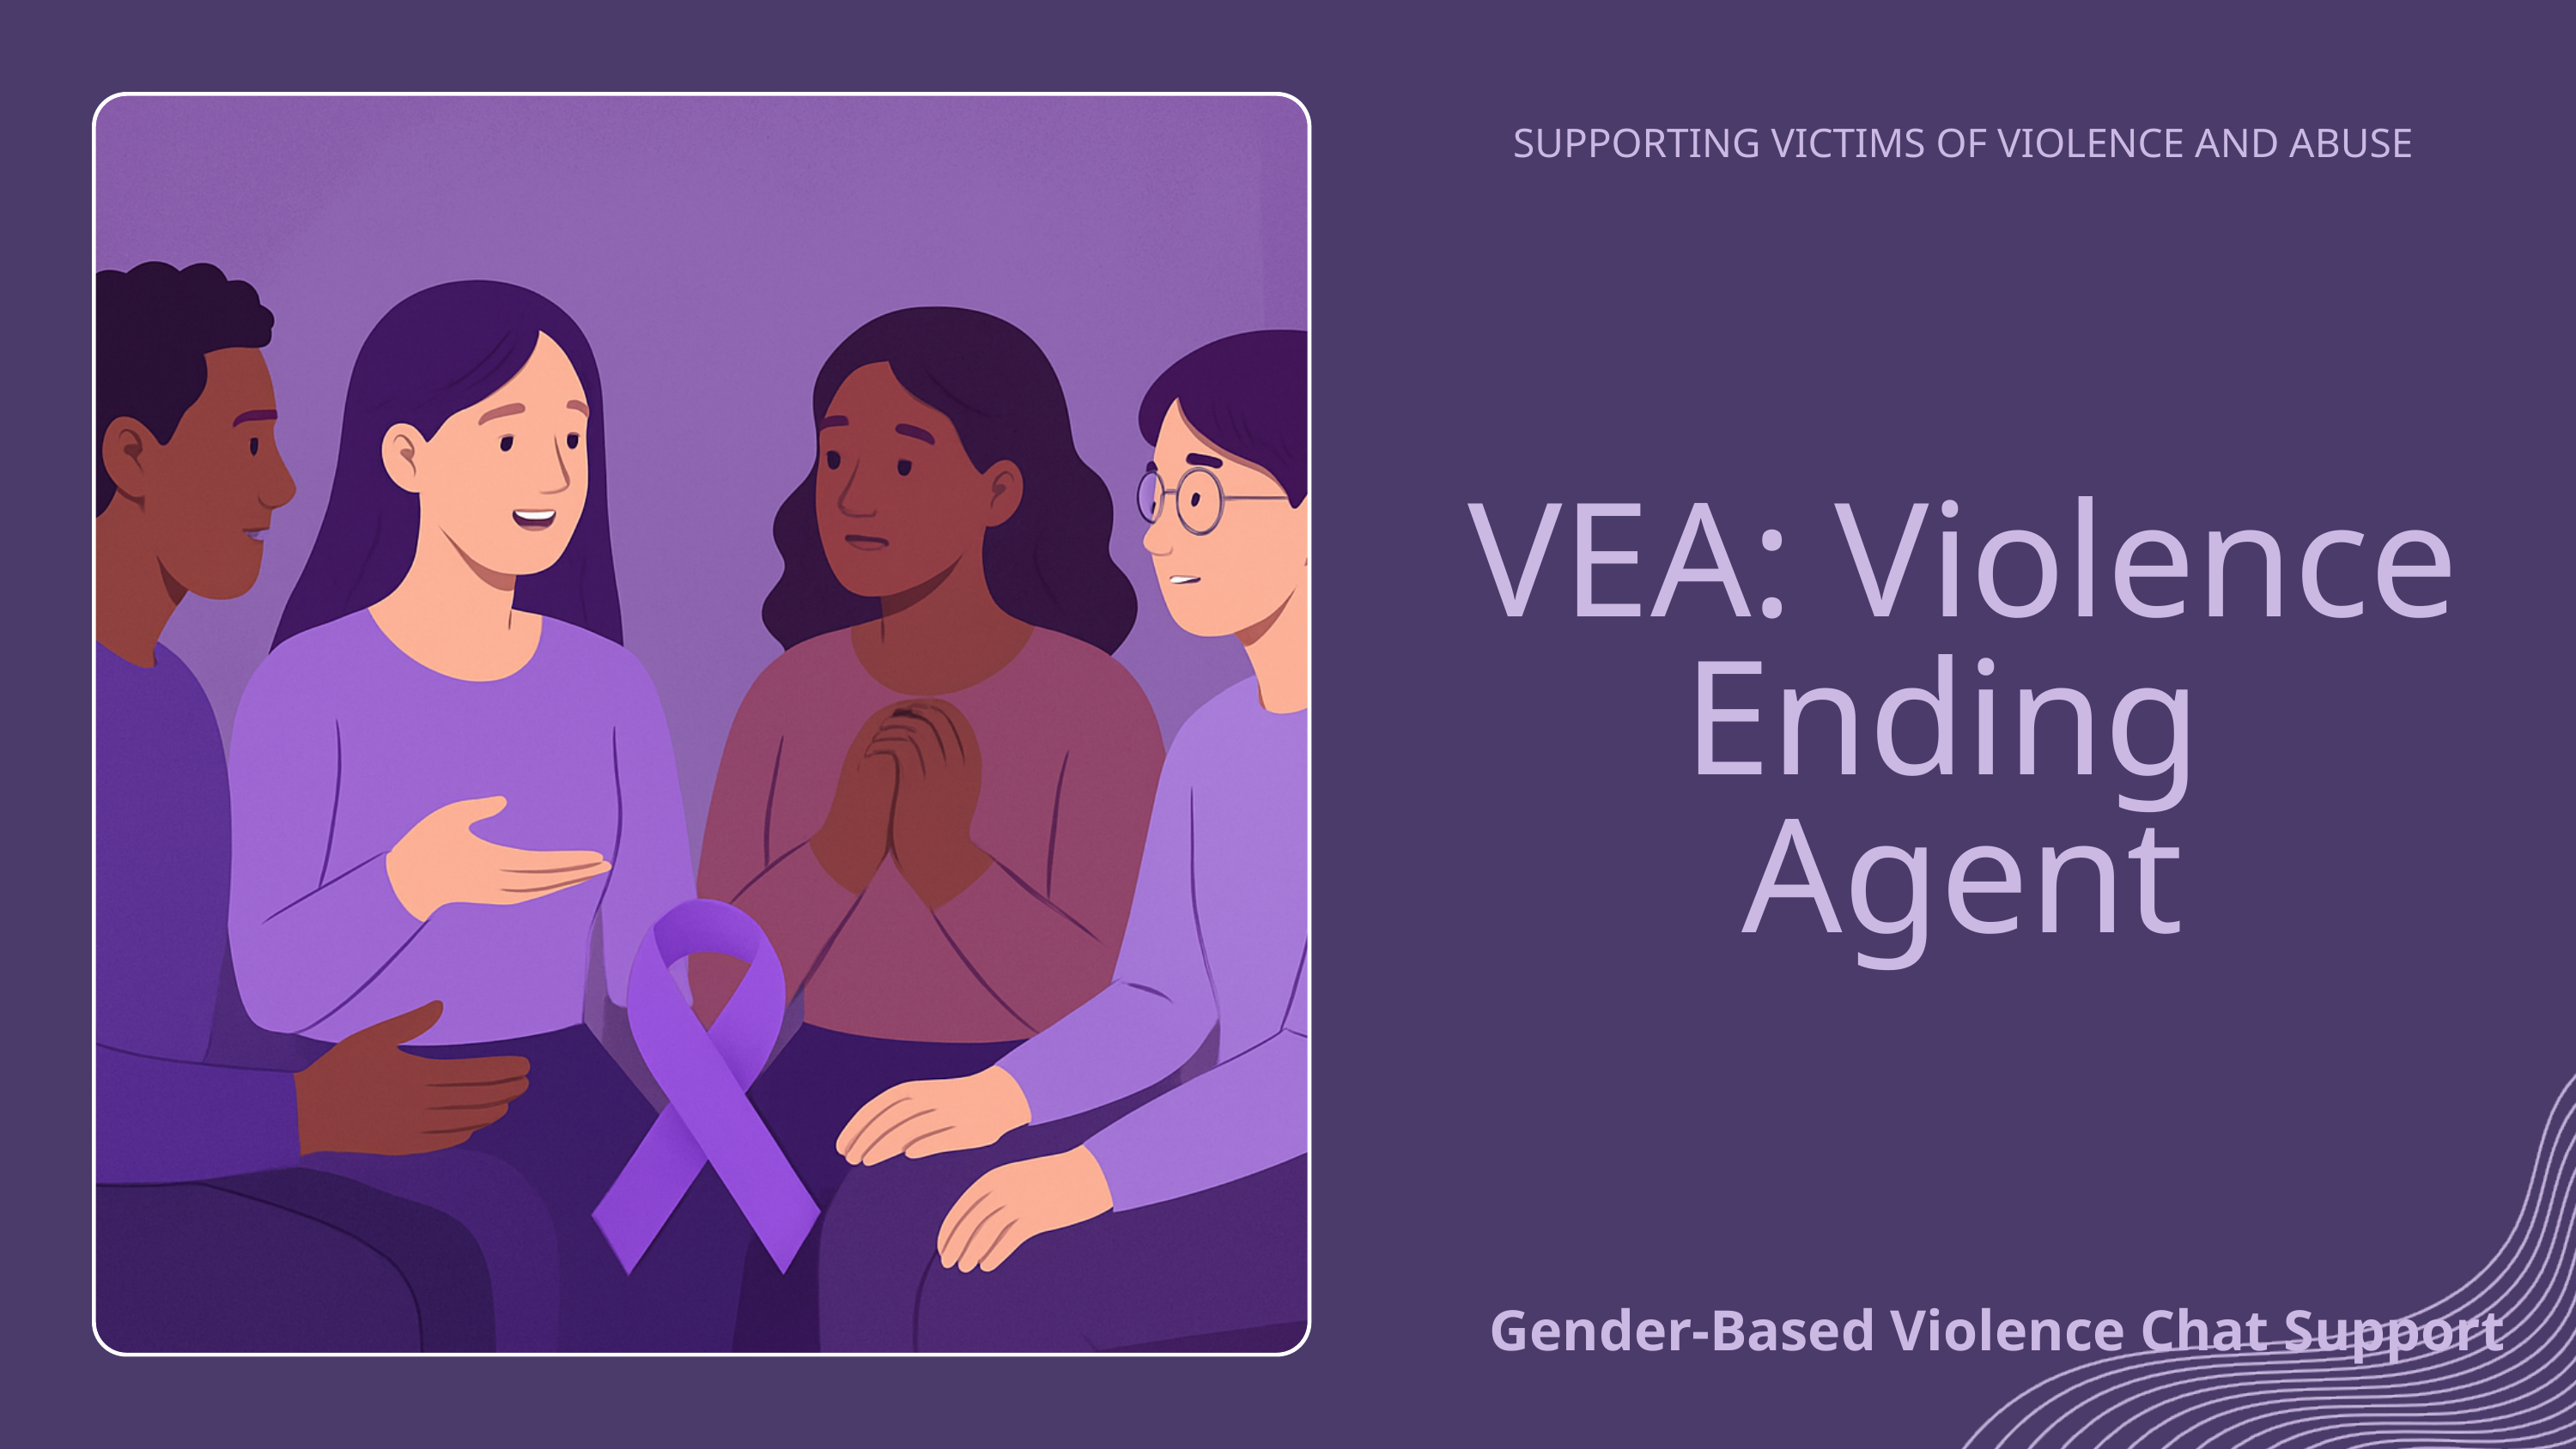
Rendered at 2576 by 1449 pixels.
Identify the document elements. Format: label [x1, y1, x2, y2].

text_box [1917, 1367, 2576, 1449]
text_box [94, 94, 1310, 1355]
text_box [1350, 110, 2576, 1357]
